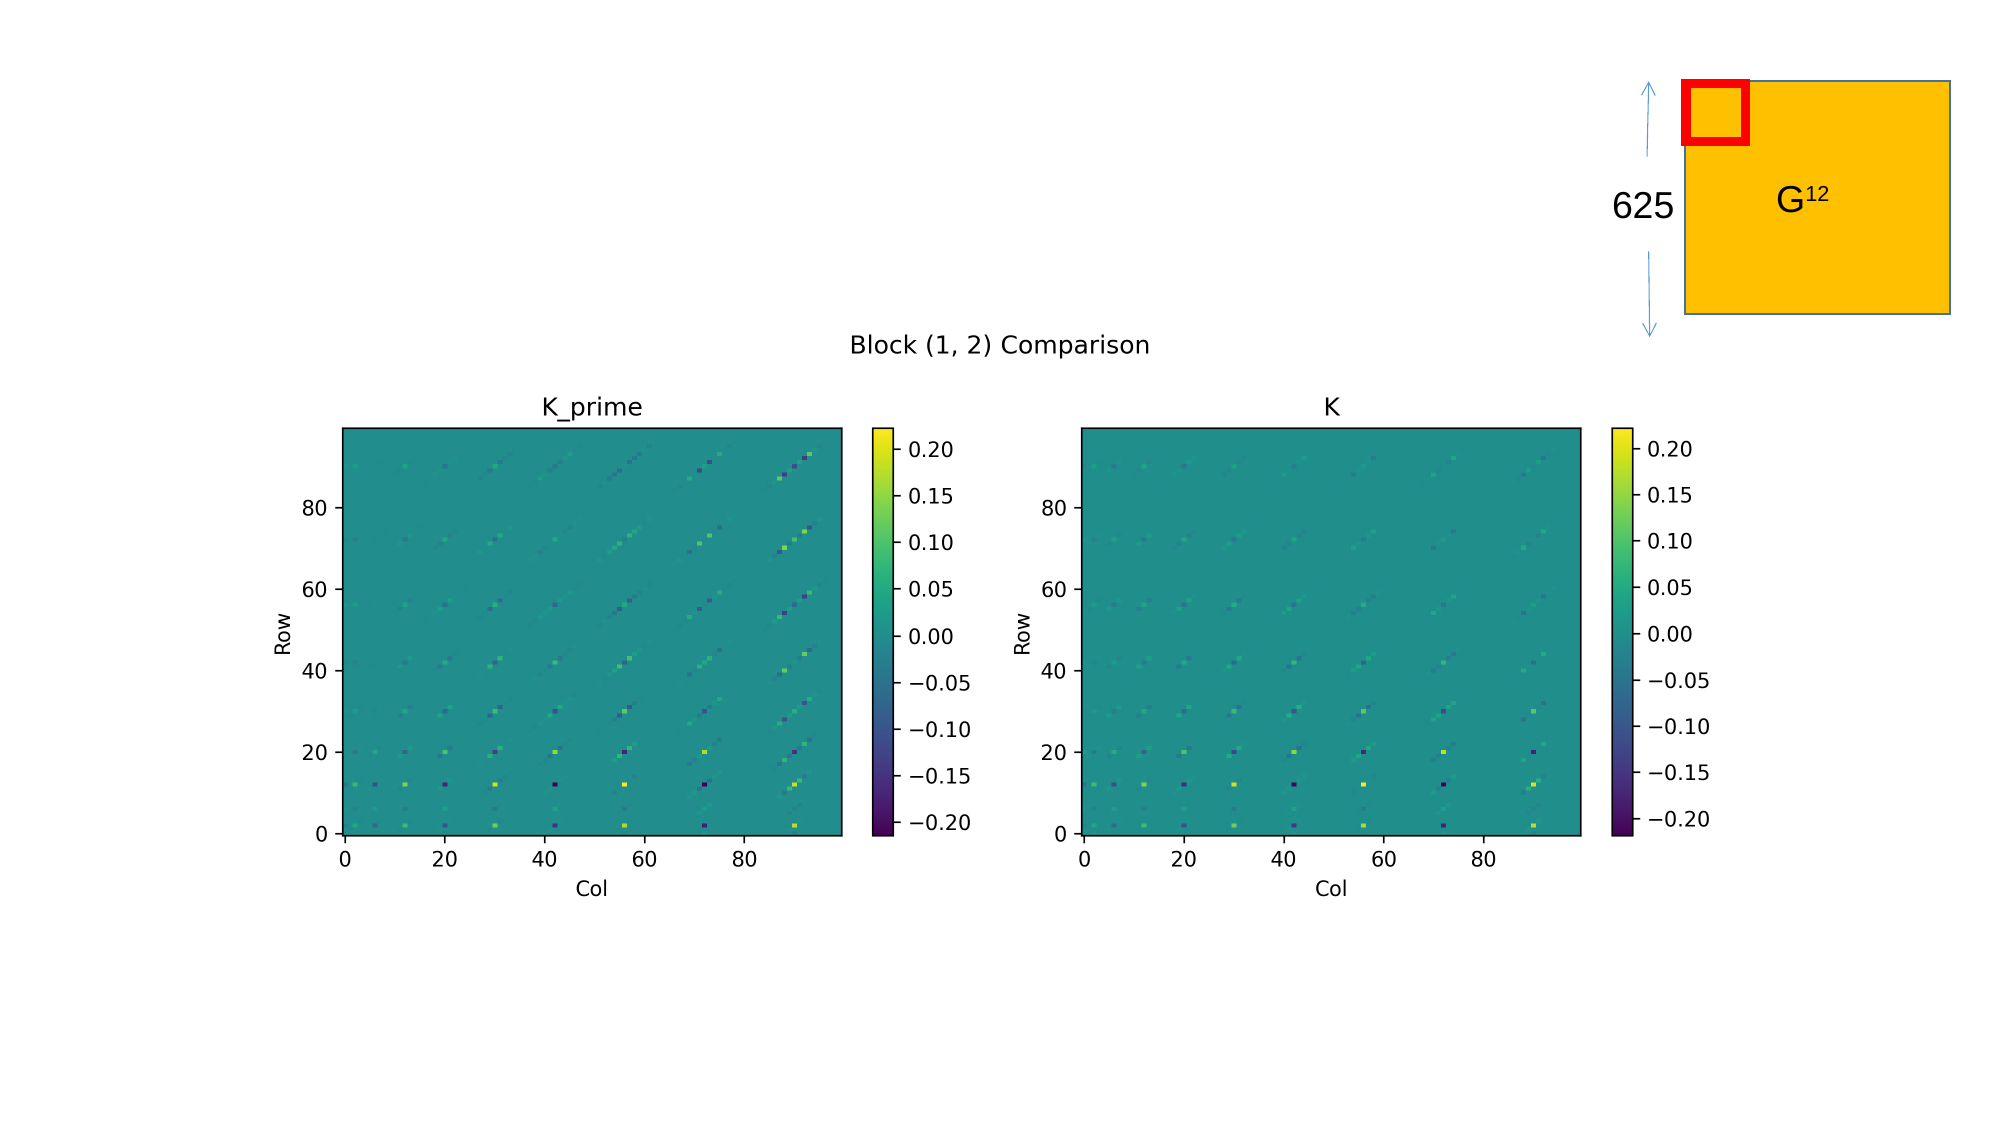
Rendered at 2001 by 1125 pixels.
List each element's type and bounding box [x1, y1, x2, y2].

picture [249, 322, 1750, 923]
text_box [1597, 81, 1951, 338]
